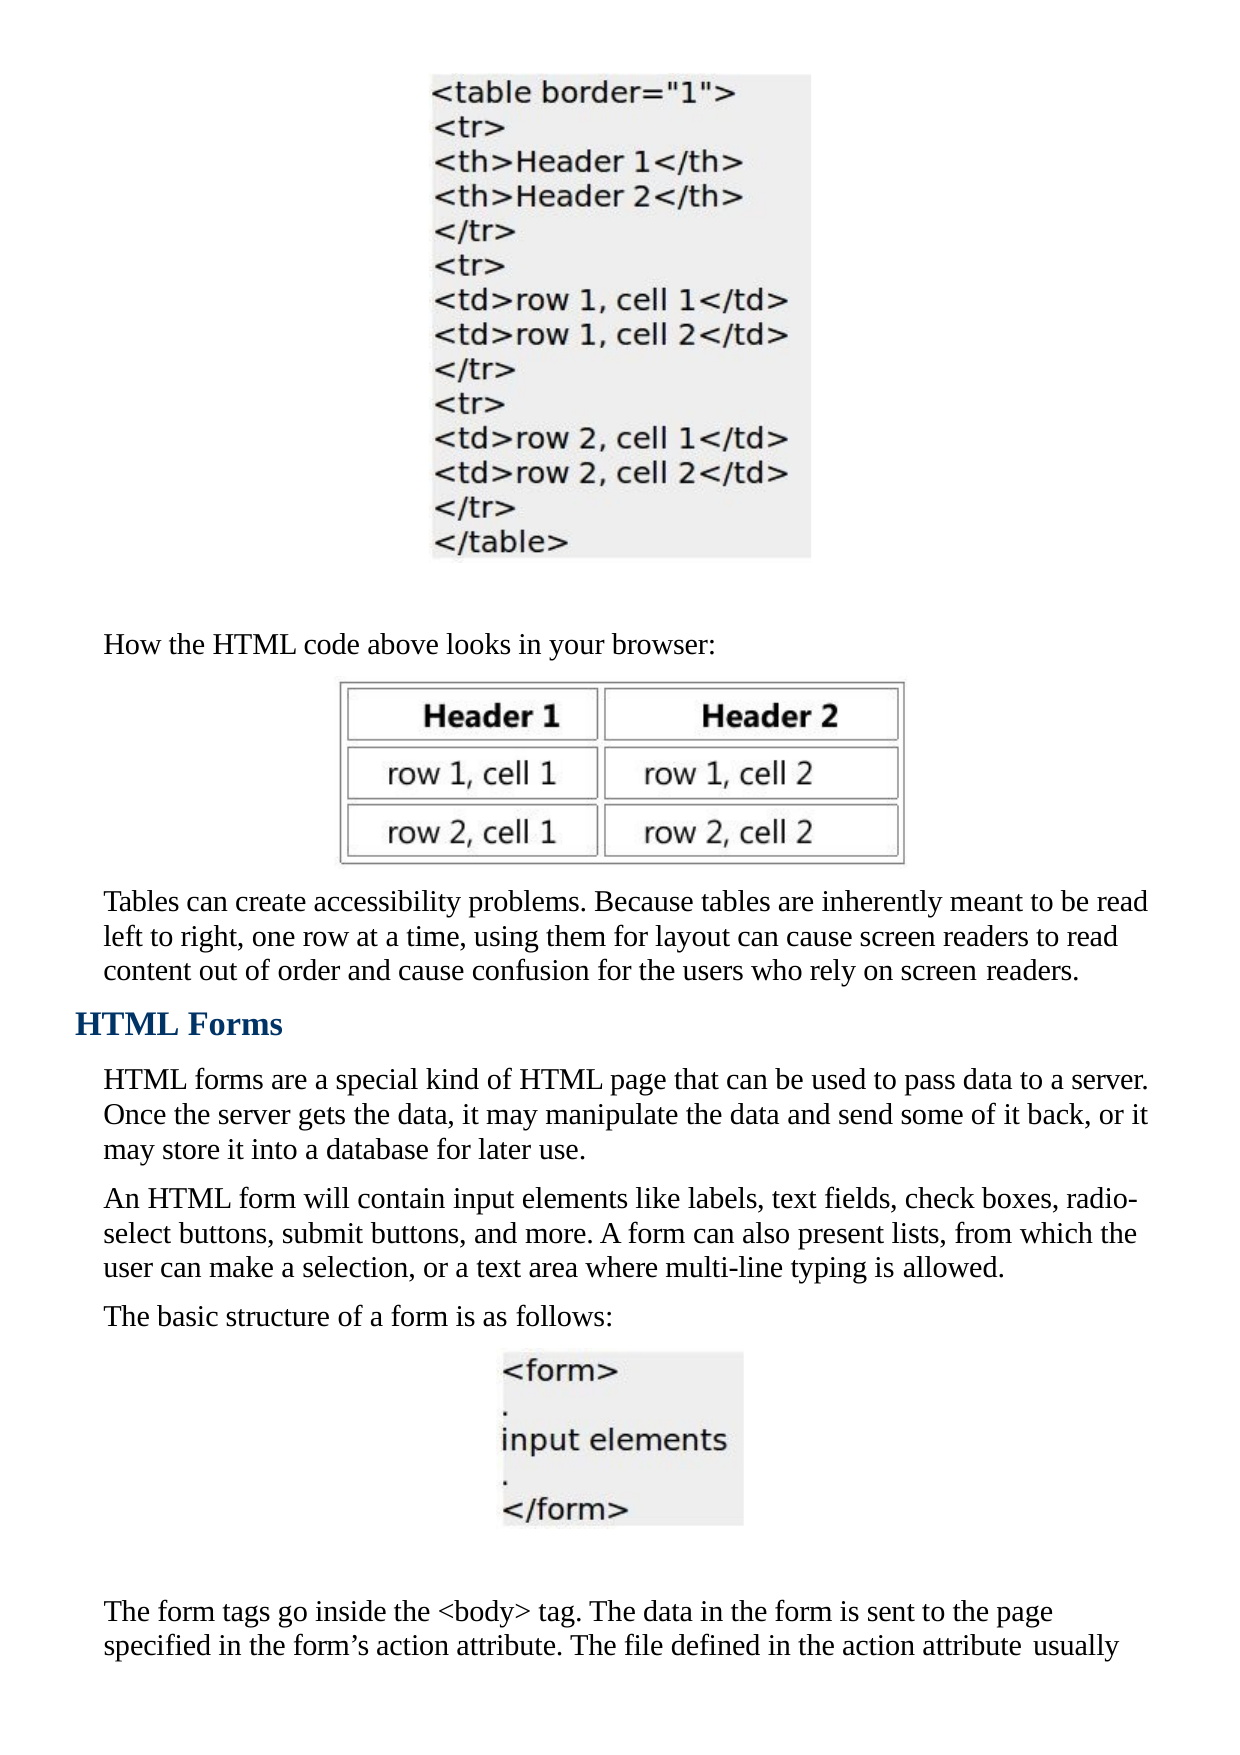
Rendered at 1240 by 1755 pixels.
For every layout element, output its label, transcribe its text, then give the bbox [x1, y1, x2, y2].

text_box [334, 676, 908, 869]
text_box Tables can create accessibility problems. Because tables are inherently meant to be read left to right, one row at a time, using them for layout can cause screen readers to read content out of order and cause confusion for the users who rely on screen readers. HTML Forms HTML forms are a special kind of HTML page that can be used to pass data to a server. Once the server gets the data, it may manipulate the data and send some of it back, or it may store it into a database for later use. An HTML form will contain input elements like labels, text fields, check boxes, radio- select buttons, submit buttons, and more. A form can also present lists, from which the user can make a selection, or a text area where multi-line typing is allowed. The basic structure of a form is as follows: [72, 878, 1159, 1333]
text_box [496, 1348, 744, 1529]
text_box The form tags go inside the <body> tag. The data in the form is sent to the page specified in the form’s action attribute. The file defined in the action attribute usually [101, 1588, 1127, 1662]
text_box How the HTML code above looks in your browser: [101, 622, 721, 661]
text_box [428, 73, 812, 563]
